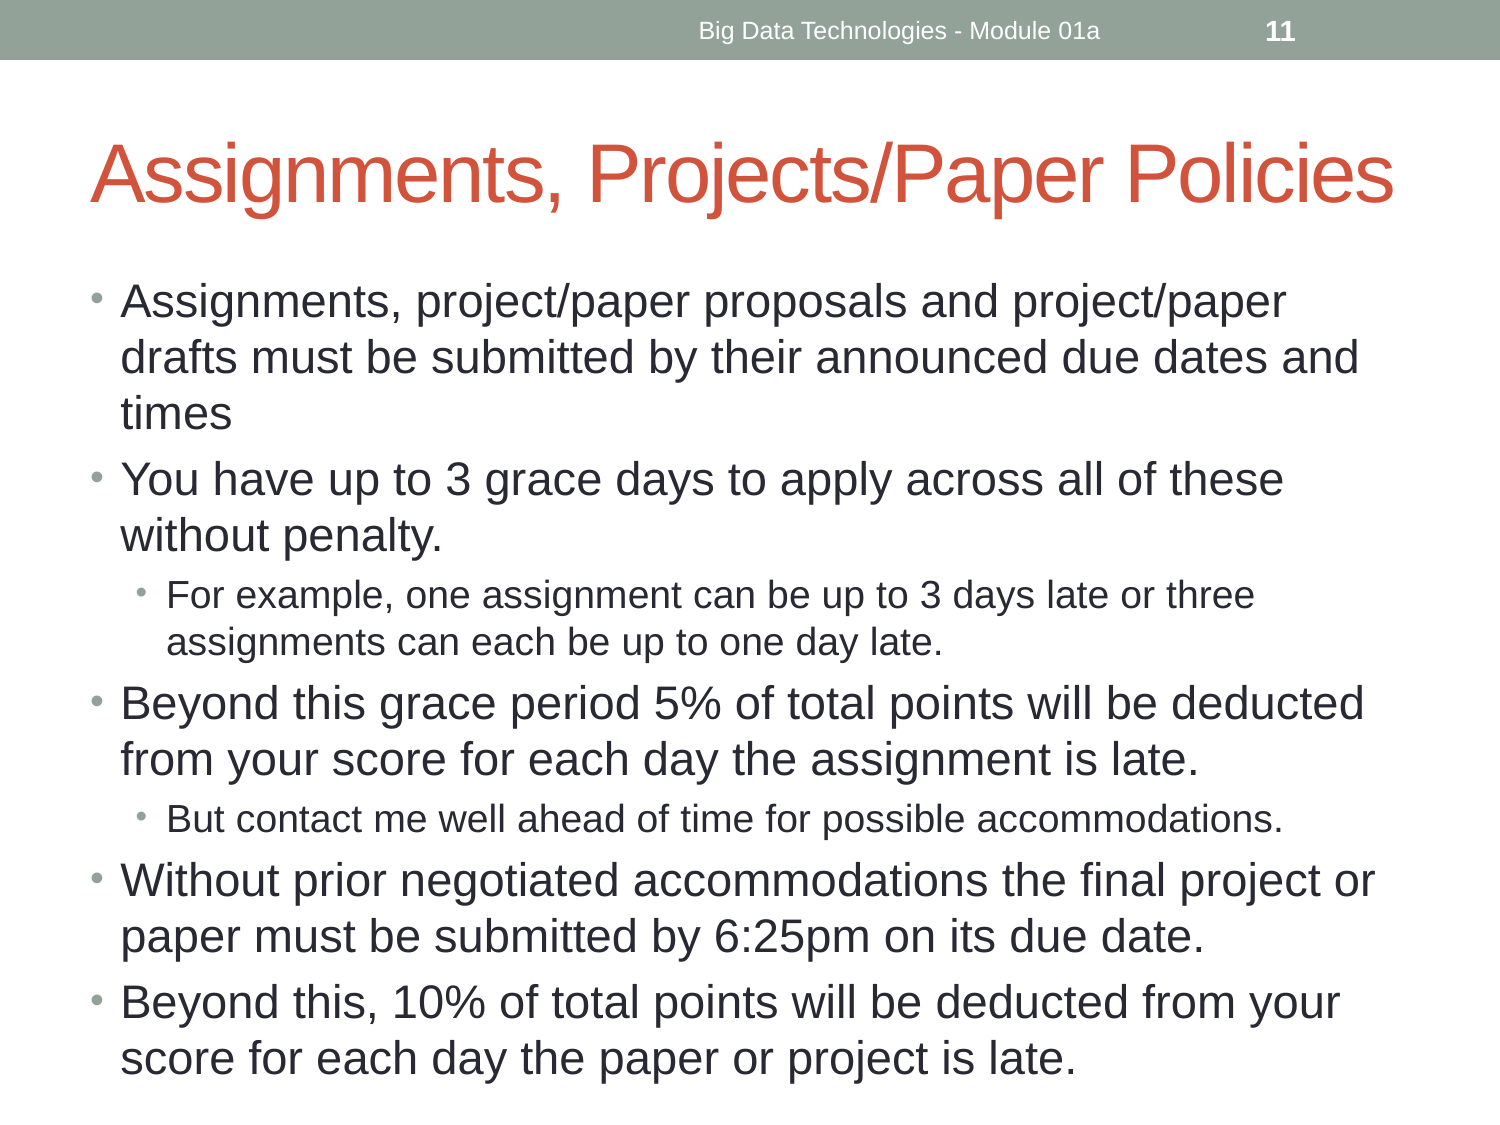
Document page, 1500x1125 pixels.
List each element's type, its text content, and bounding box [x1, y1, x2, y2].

slide_number 11 [1250, 3, 1425, 57]
title Assignments, Projects/Paper Policies [75, 87, 1425, 250]
footer Big Data Technologies - Module 01a [562, 3, 1238, 57]
list Assignments, project/paper proposals and project/paper drafts must be submitted by their announced due dates and times You have up to 3 grace days to apply across all of these without penalty. For example, one assignment can be up to 3 days late or three assignments can each be up to one day late. Beyond this grace period 5% of total points will be deducted from your score for each day the assignment is late. But contact me well ahead of time for possible accommodations. Without prior negotiated accommodations the final project or paper must be submitted by 6:25pm on its due date. Beyond this, 10% of total points will be deducted from your score for each day the paper or project is late. [75, 262, 1425, 1100]
